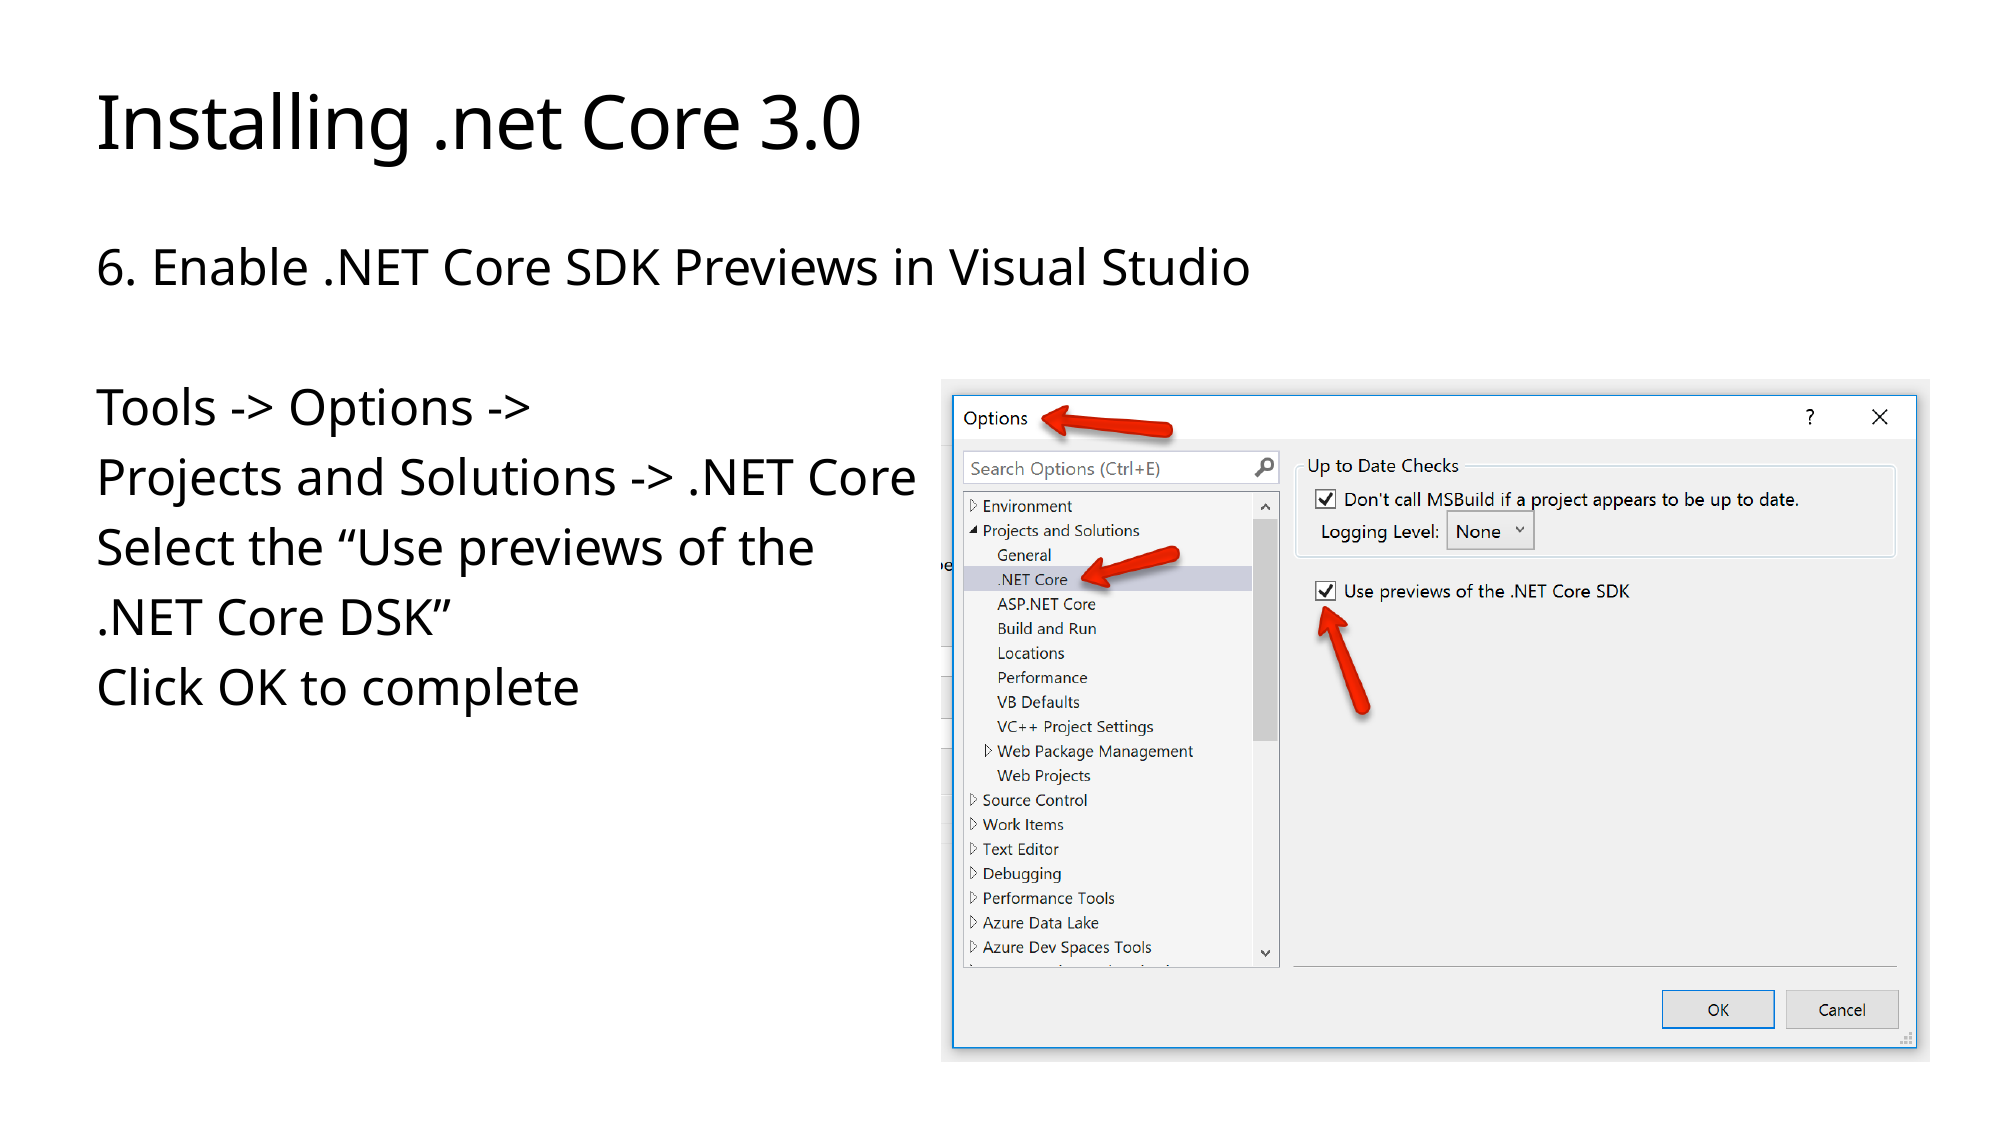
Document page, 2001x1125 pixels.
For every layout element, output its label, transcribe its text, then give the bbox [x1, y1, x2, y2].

title Installing .net Core 3.0 [96, 75, 2000, 166]
list 6. Enable .NET Core SDK Previews in Visual Studio Tools -> Options -> Projects and Solutions -> .NET Core Select the “Use previews of the .NET Core DSK” Click OK to complete [96, 235, 1930, 733]
picture [941, 378, 1931, 1062]
